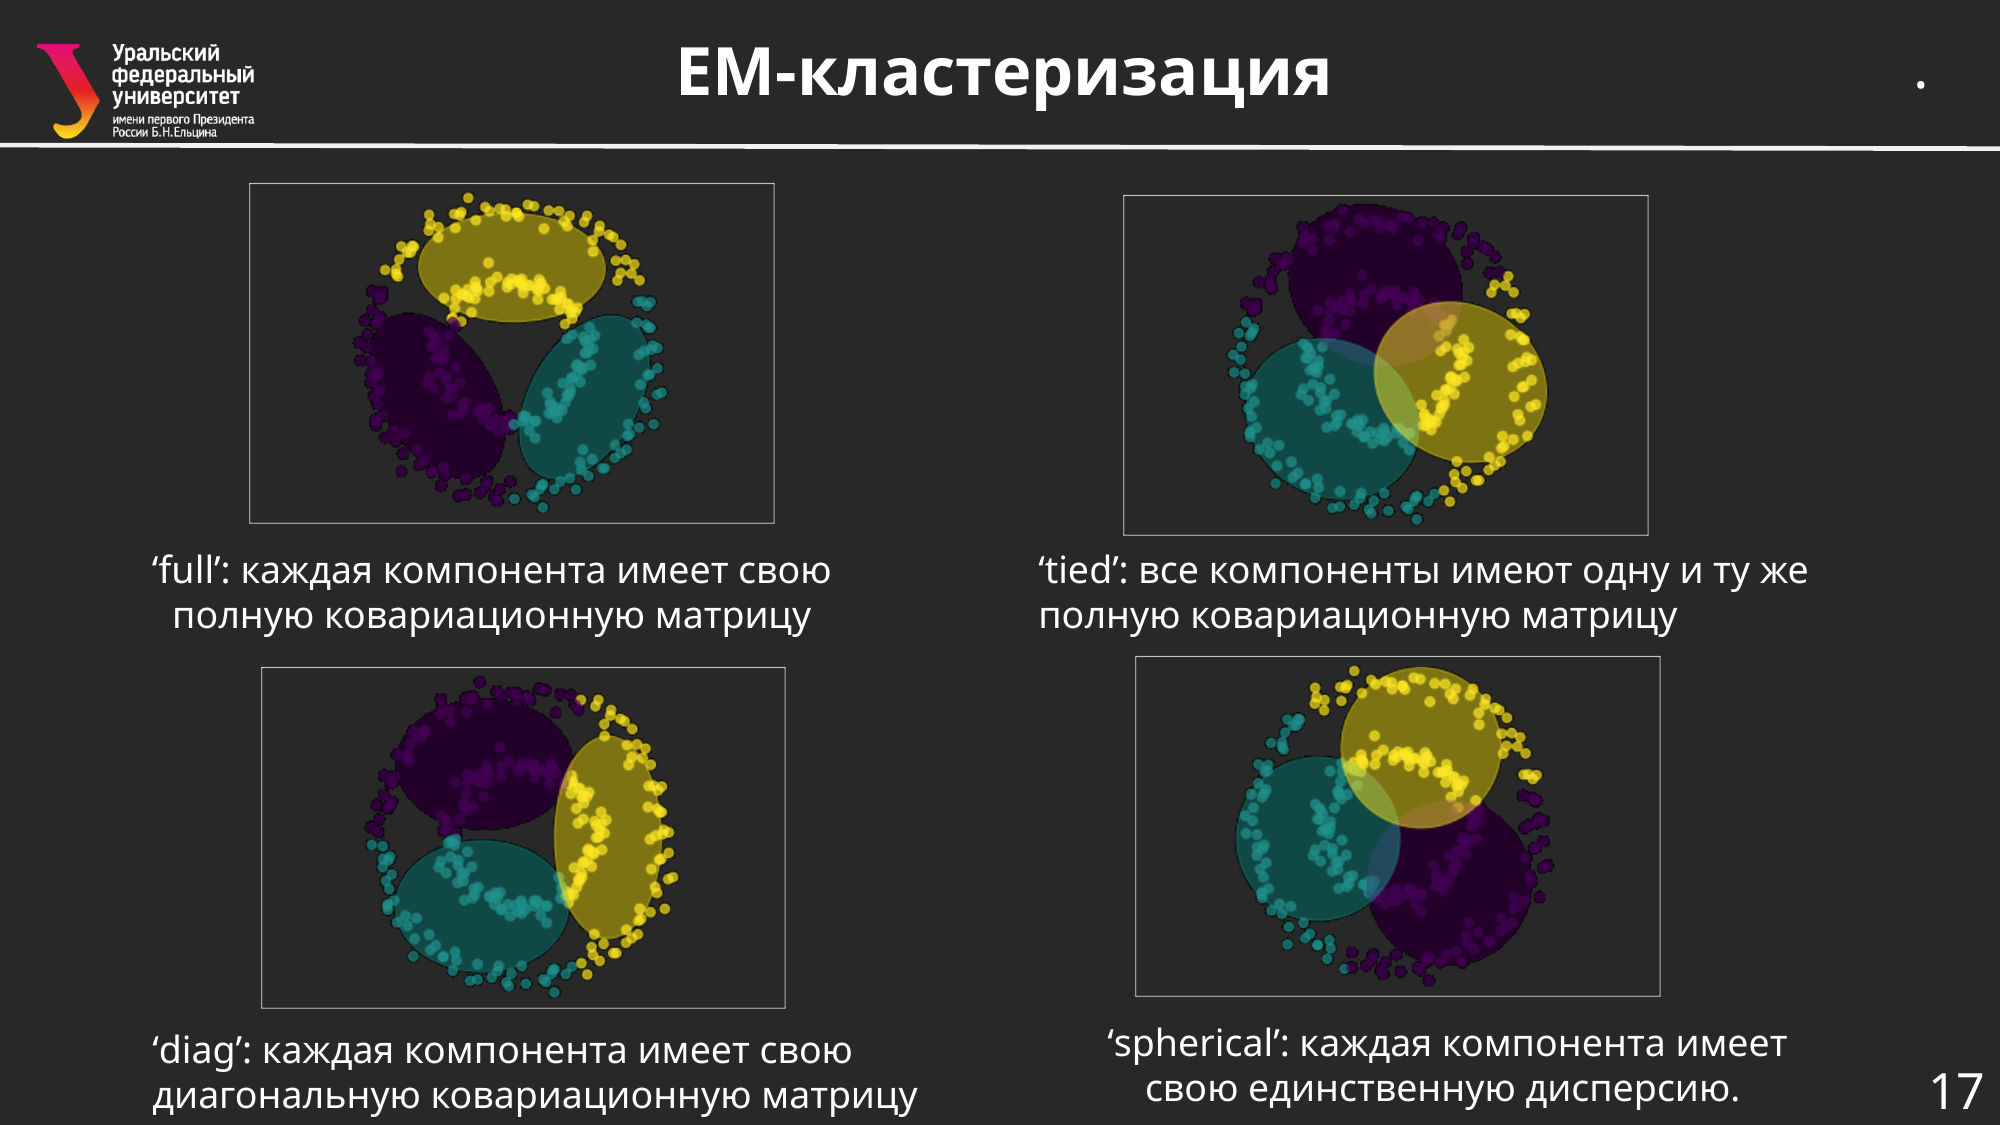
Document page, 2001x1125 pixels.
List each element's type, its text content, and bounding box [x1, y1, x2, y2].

text_box ‘full’: каждая компонента имеет свою полную ковариационную матрицу [125, 538, 859, 644]
picture [1117, 644, 1669, 1013]
picture [0, 0, 291, 144]
text_box ‘spherical’: каждая компонента имеет свою единственную дисперсию. [1035, 1011, 1851, 1117]
slide_number 17 [1843, 1062, 2000, 1125]
text_box ‘diag’: каждая компонента имеет свою диагональную ковариационную матрицу [137, 1018, 977, 1124]
text_box . [1898, 22, 1945, 108]
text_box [0, 144, 2000, 149]
text_box ‘tied’: все компоненты имеют одну и ту же полную ковариационную матрицу [1023, 538, 1874, 644]
picture [0, 149, 783, 541]
footer ЕМ-кластеризация [314, 28, 1694, 109]
picture [1106, 184, 1657, 552]
picture [243, 656, 795, 1025]
